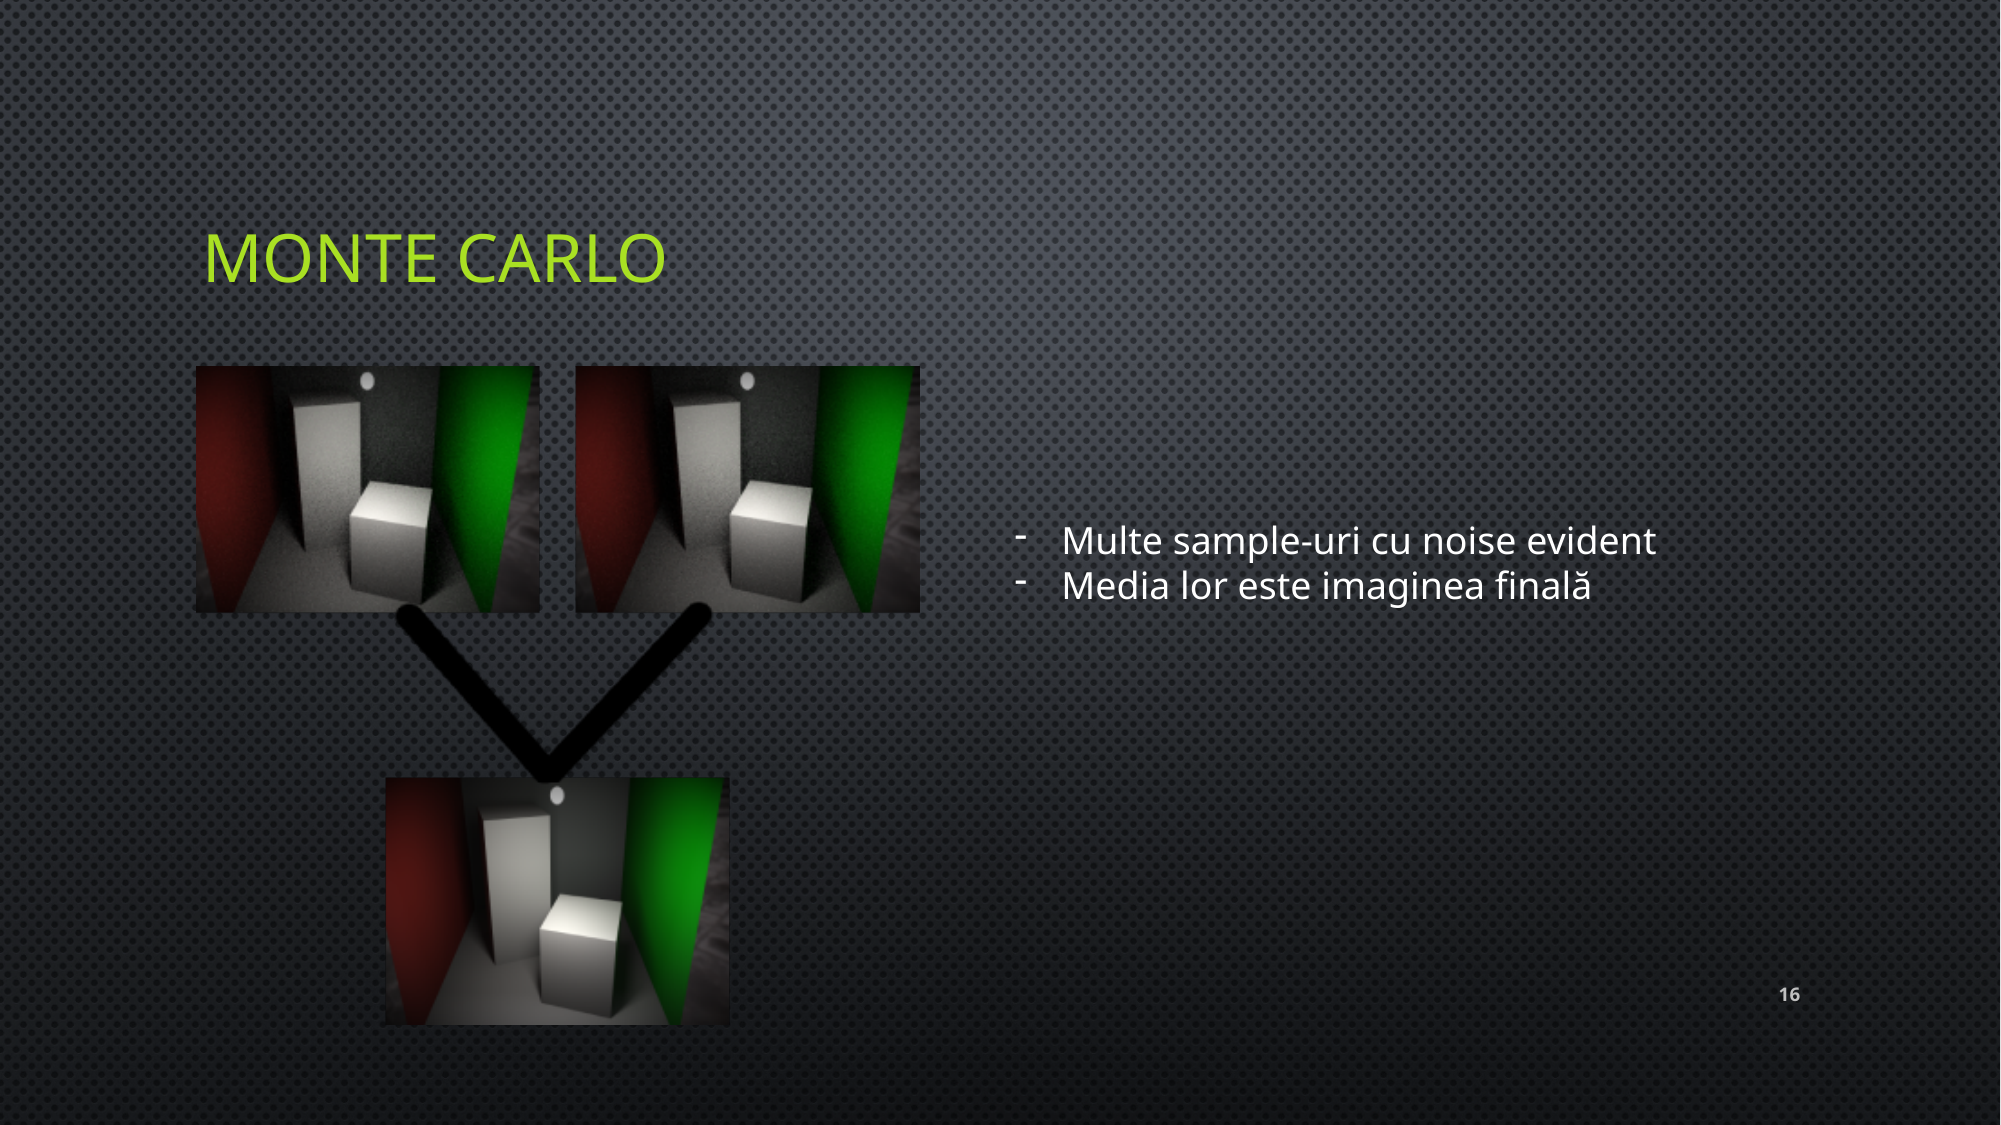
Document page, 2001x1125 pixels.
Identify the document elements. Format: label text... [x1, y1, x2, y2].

title Monte carlo [187, 99, 1813, 413]
text_box Multe sample-uri cu noise evident Media lor este imaginea finală [999, 509, 1929, 615]
picture [196, 366, 920, 1026]
slide_number 16 [1724, 965, 1816, 1025]
